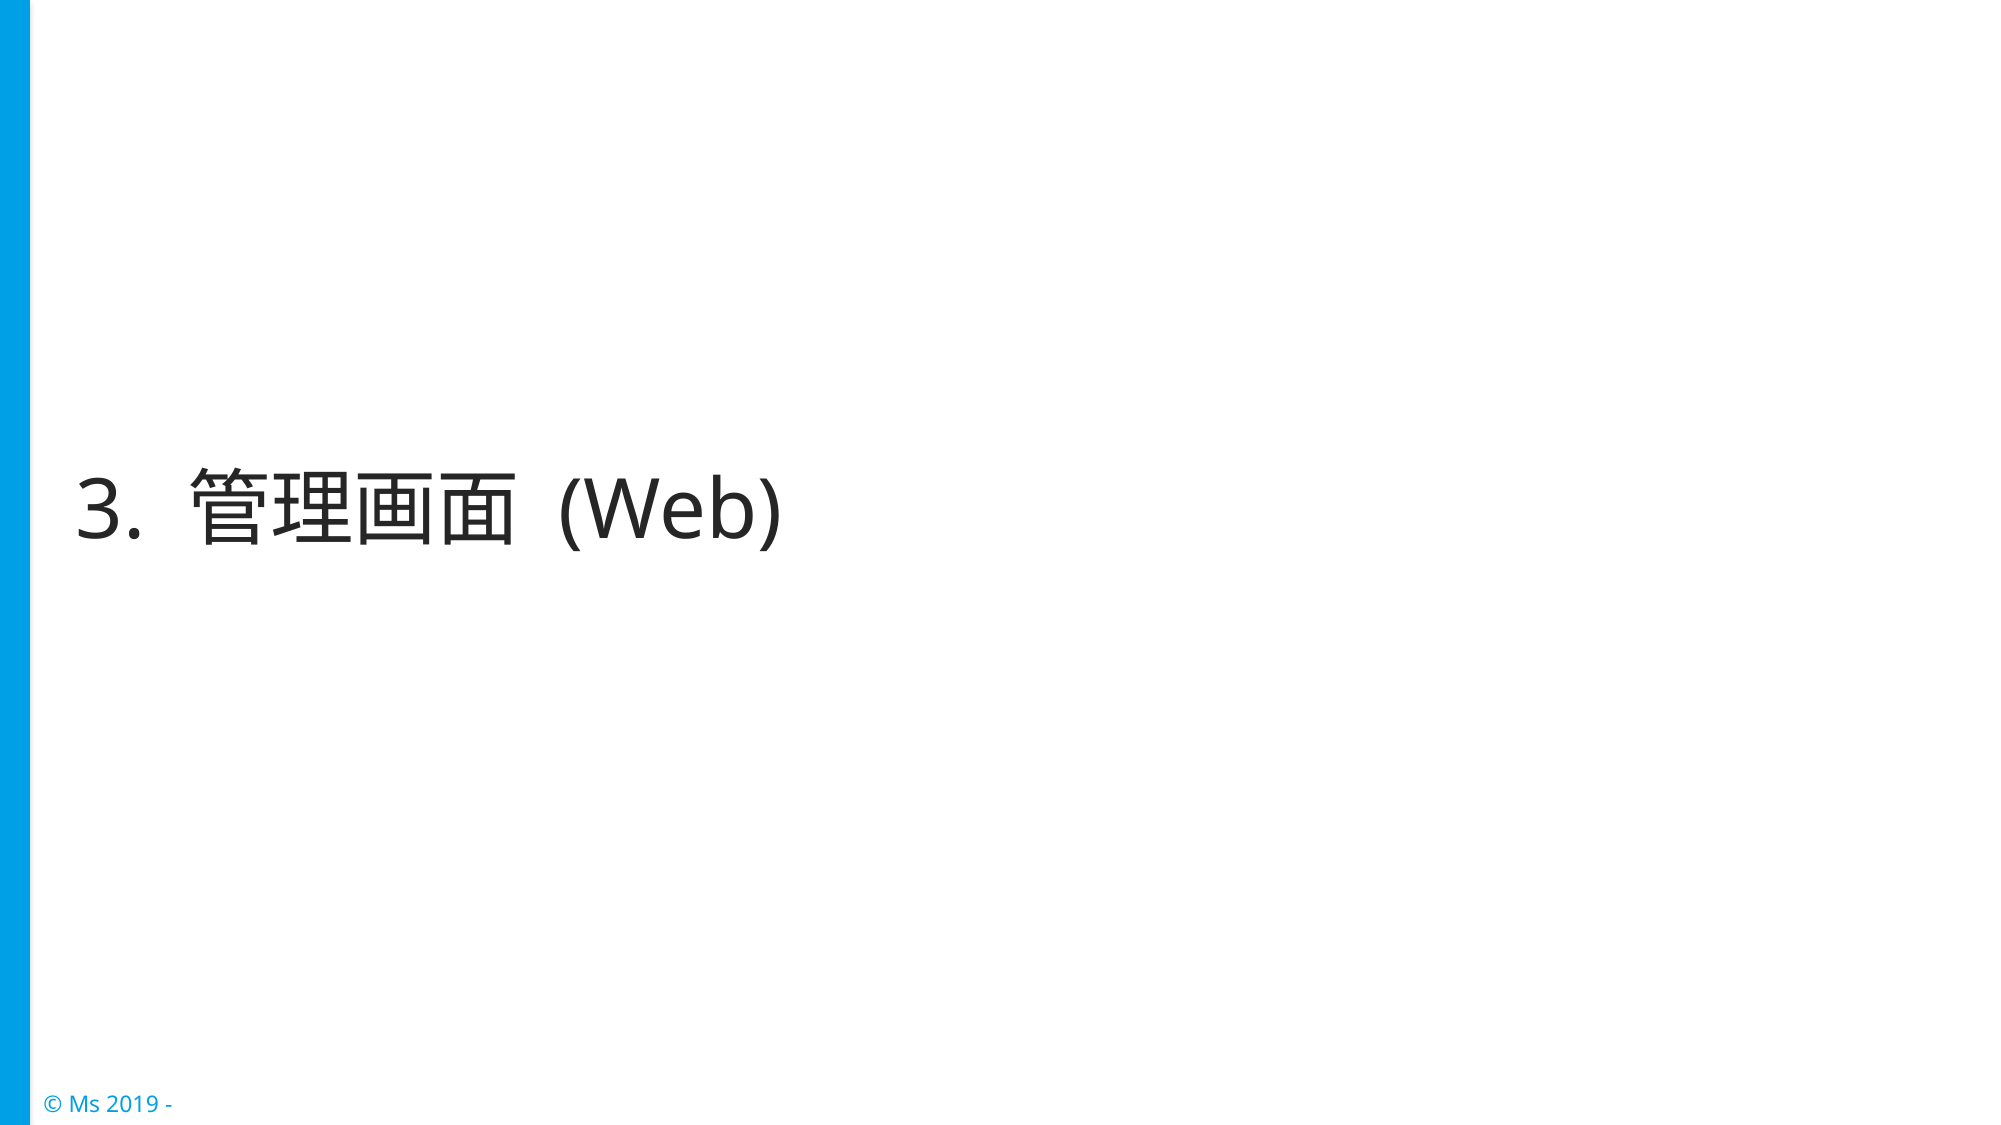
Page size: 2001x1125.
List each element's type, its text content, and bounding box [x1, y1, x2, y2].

title 3. 管理画面 (Web) [61, 321, 1524, 563]
